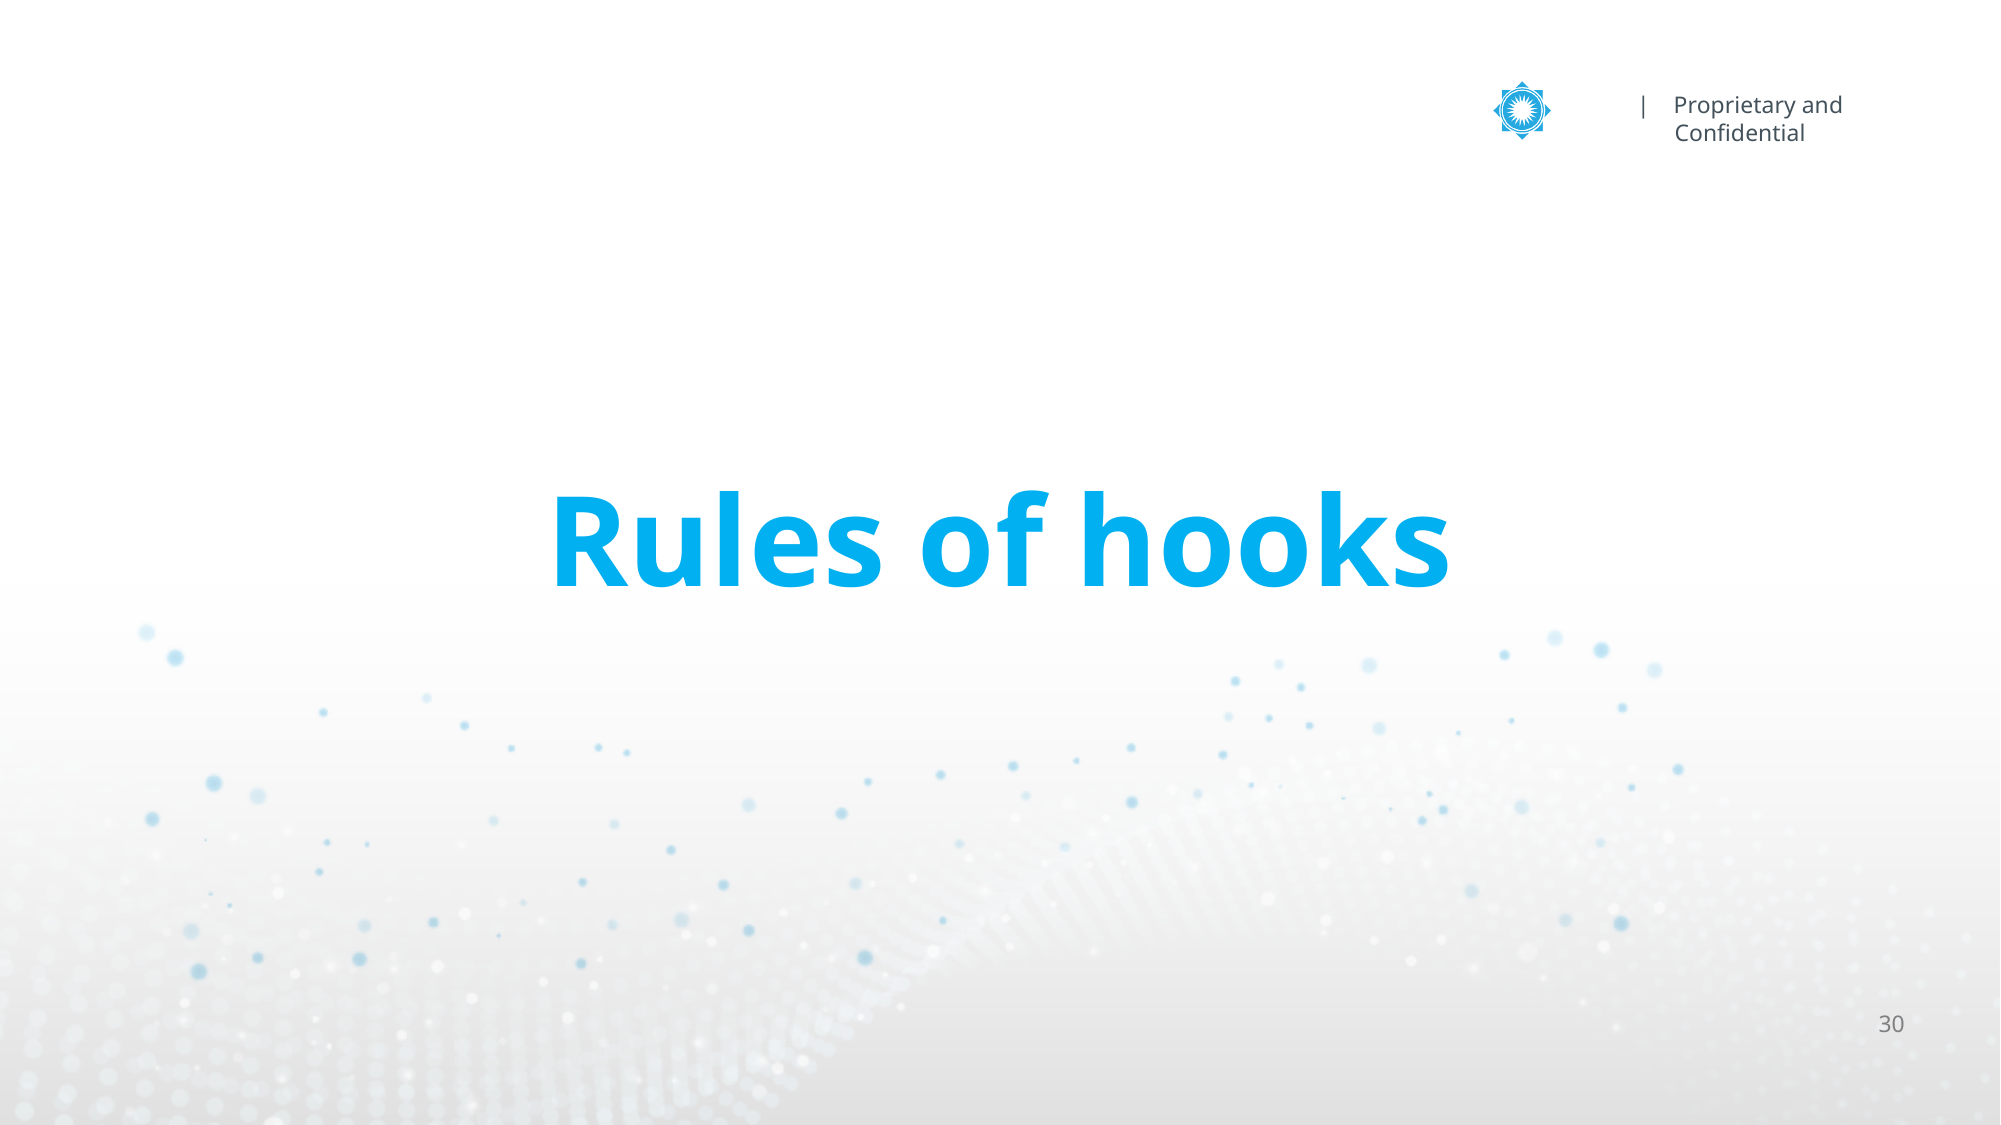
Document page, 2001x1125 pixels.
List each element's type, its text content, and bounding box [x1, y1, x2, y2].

picture [0, 0, 2000, 1125]
text_box Rules of hooks [269, 471, 1731, 654]
